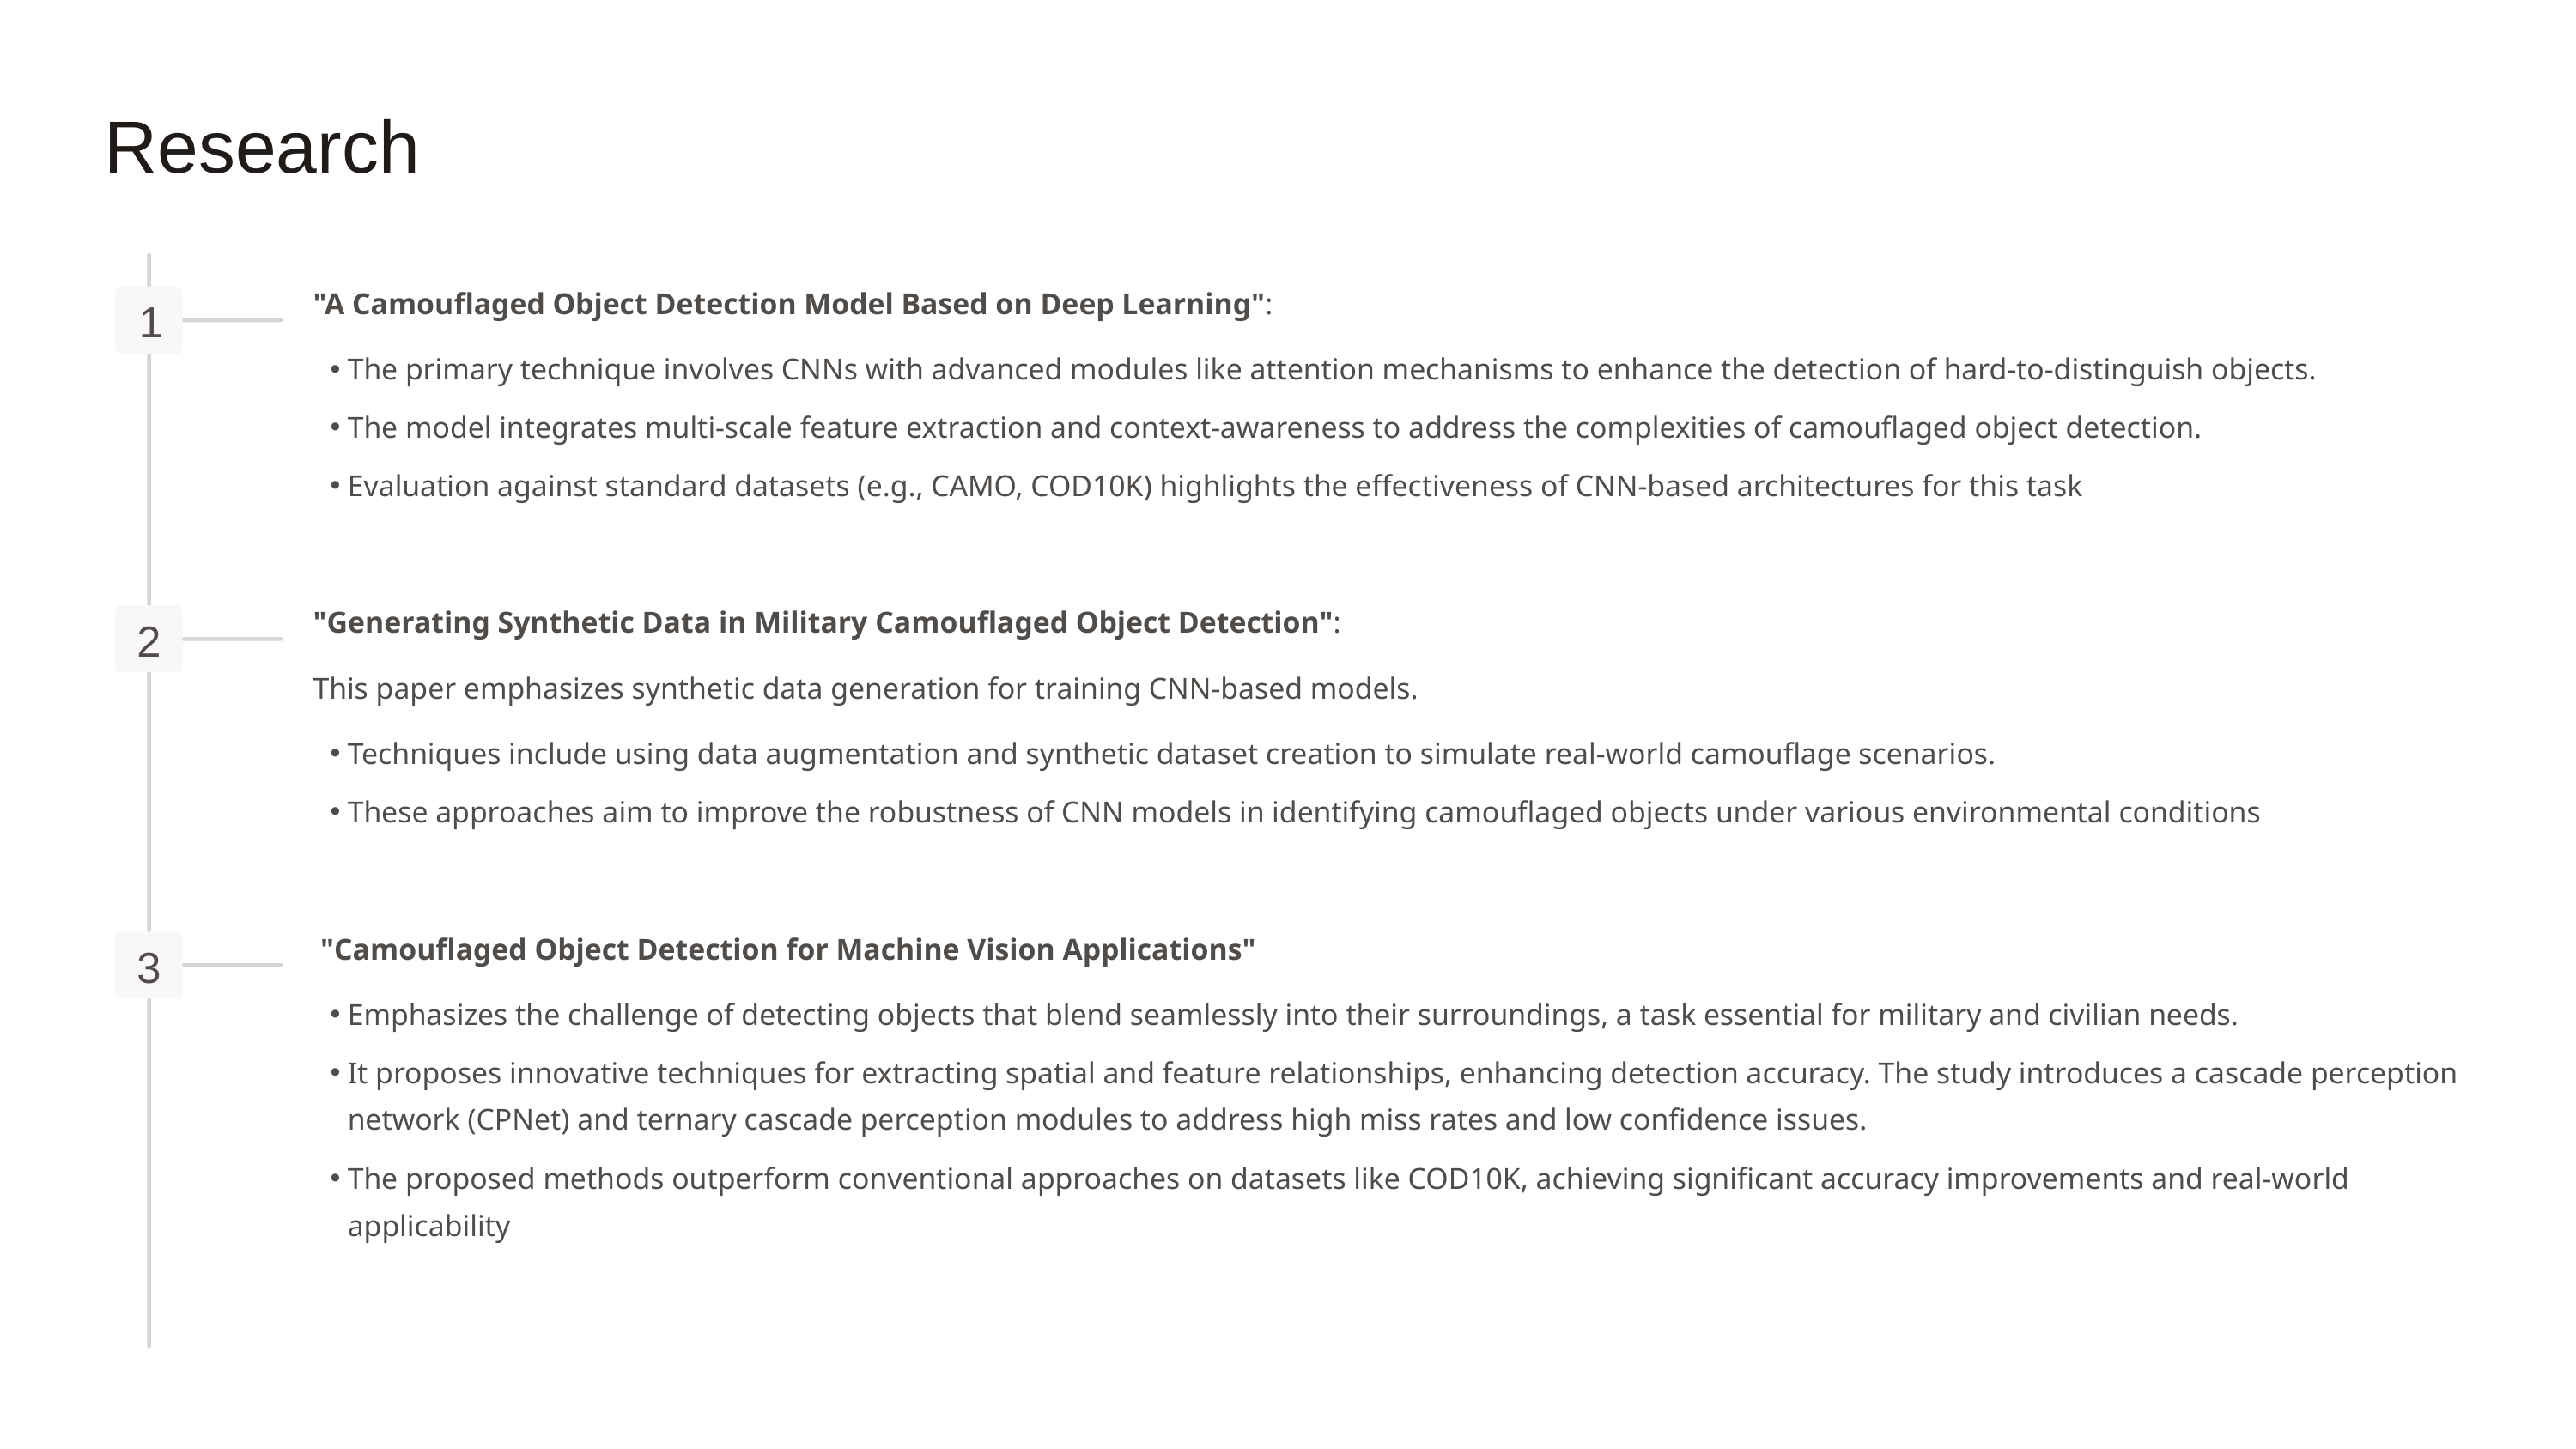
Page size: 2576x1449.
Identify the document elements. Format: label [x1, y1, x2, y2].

text_box [146, 681, 152, 930]
text_box [146, 1005, 152, 1349]
text_box [146, 361, 152, 603]
text_box [185, 318, 283, 323]
text_box [185, 636, 283, 641]
text_box [185, 962, 283, 967]
text_box [146, 252, 152, 285]
text_box [0, 0, 2576, 1449]
text_box [115, 931, 183, 999]
text_box [115, 605, 183, 673]
text_box [115, 286, 183, 355]
